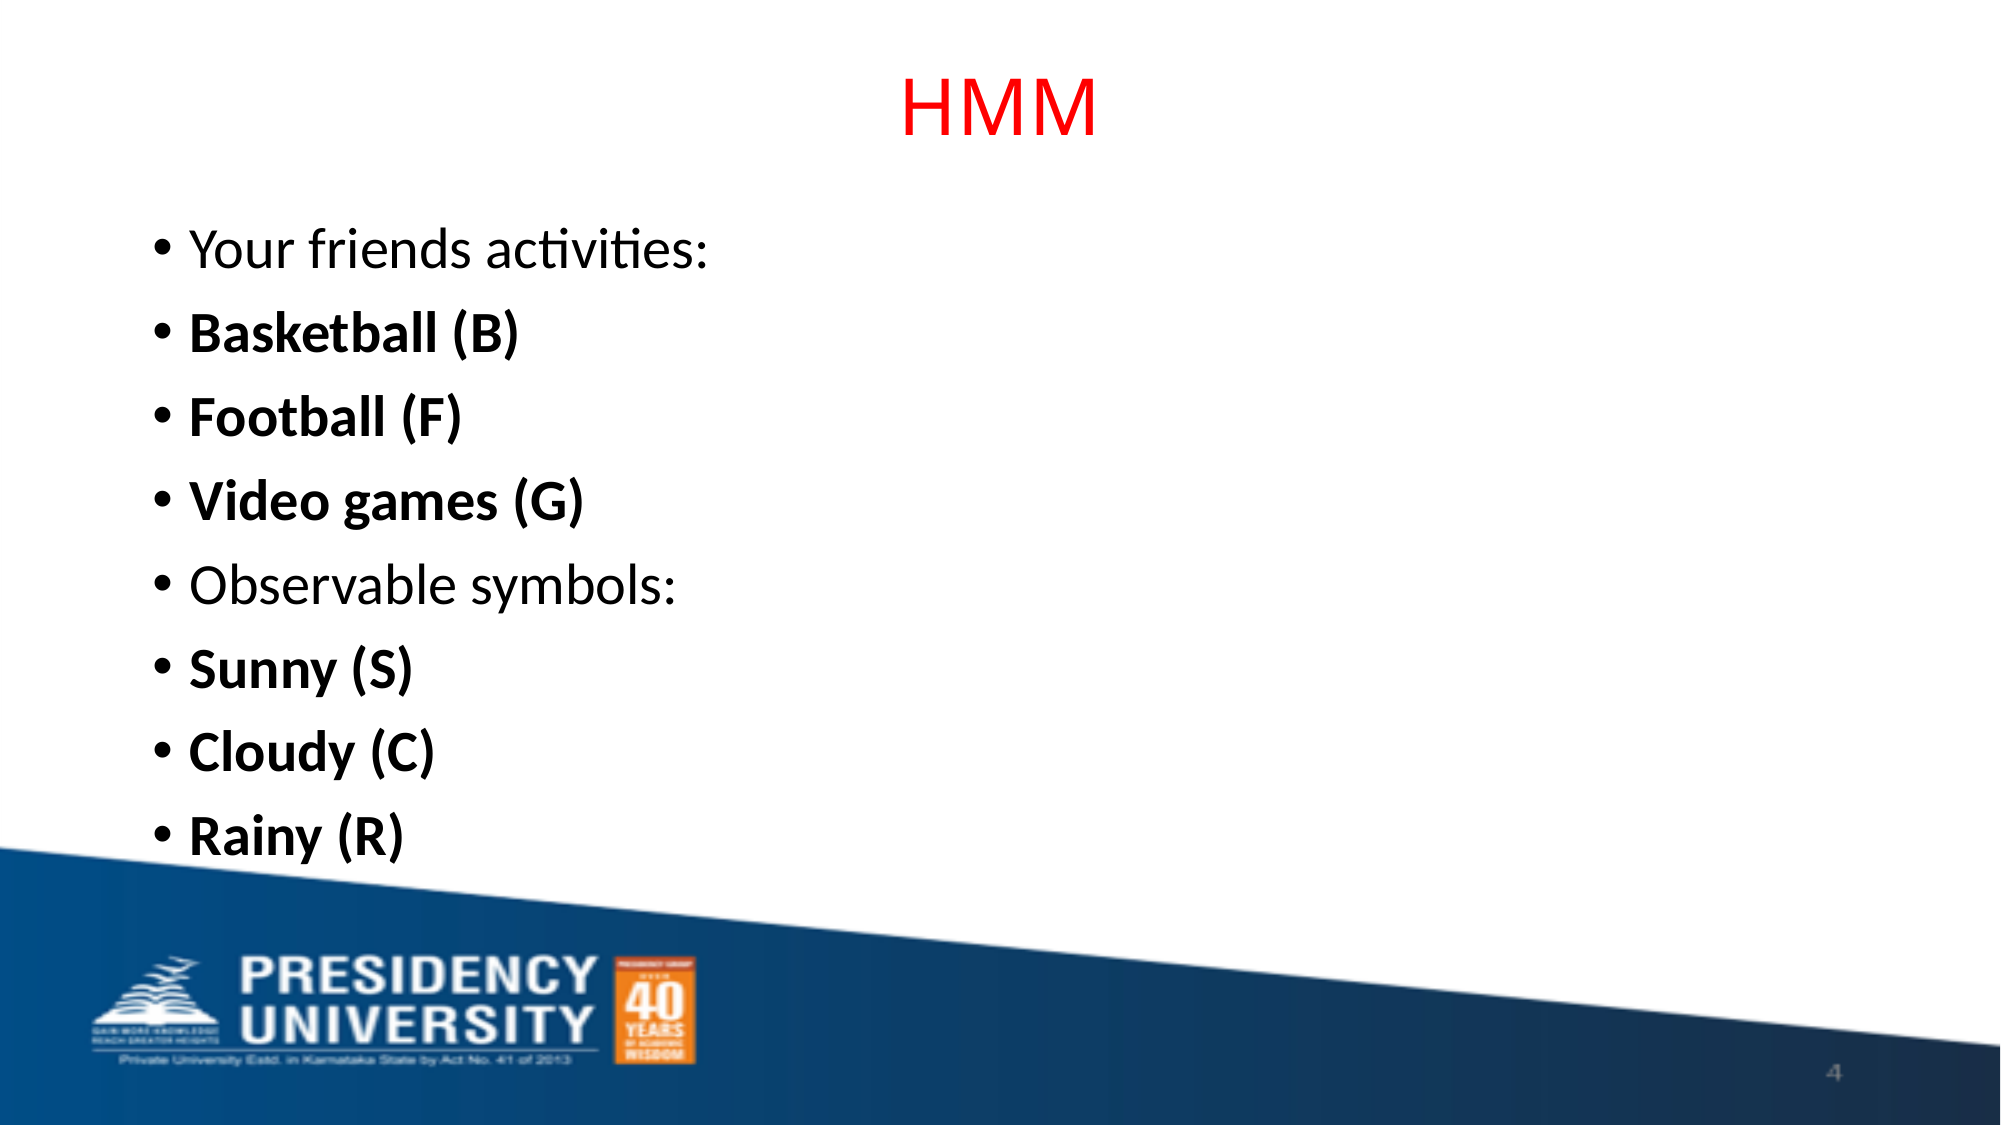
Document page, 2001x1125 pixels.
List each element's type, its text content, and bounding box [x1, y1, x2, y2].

list Your friends activities: Basketball (B) Football (F) Video games (G) Observable symbols: Sunny (S) Cloudy (C) Rainy (R) [137, 211, 1863, 1014]
title HMM [137, 59, 1863, 161]
picture [0, 0, 2001, 1125]
